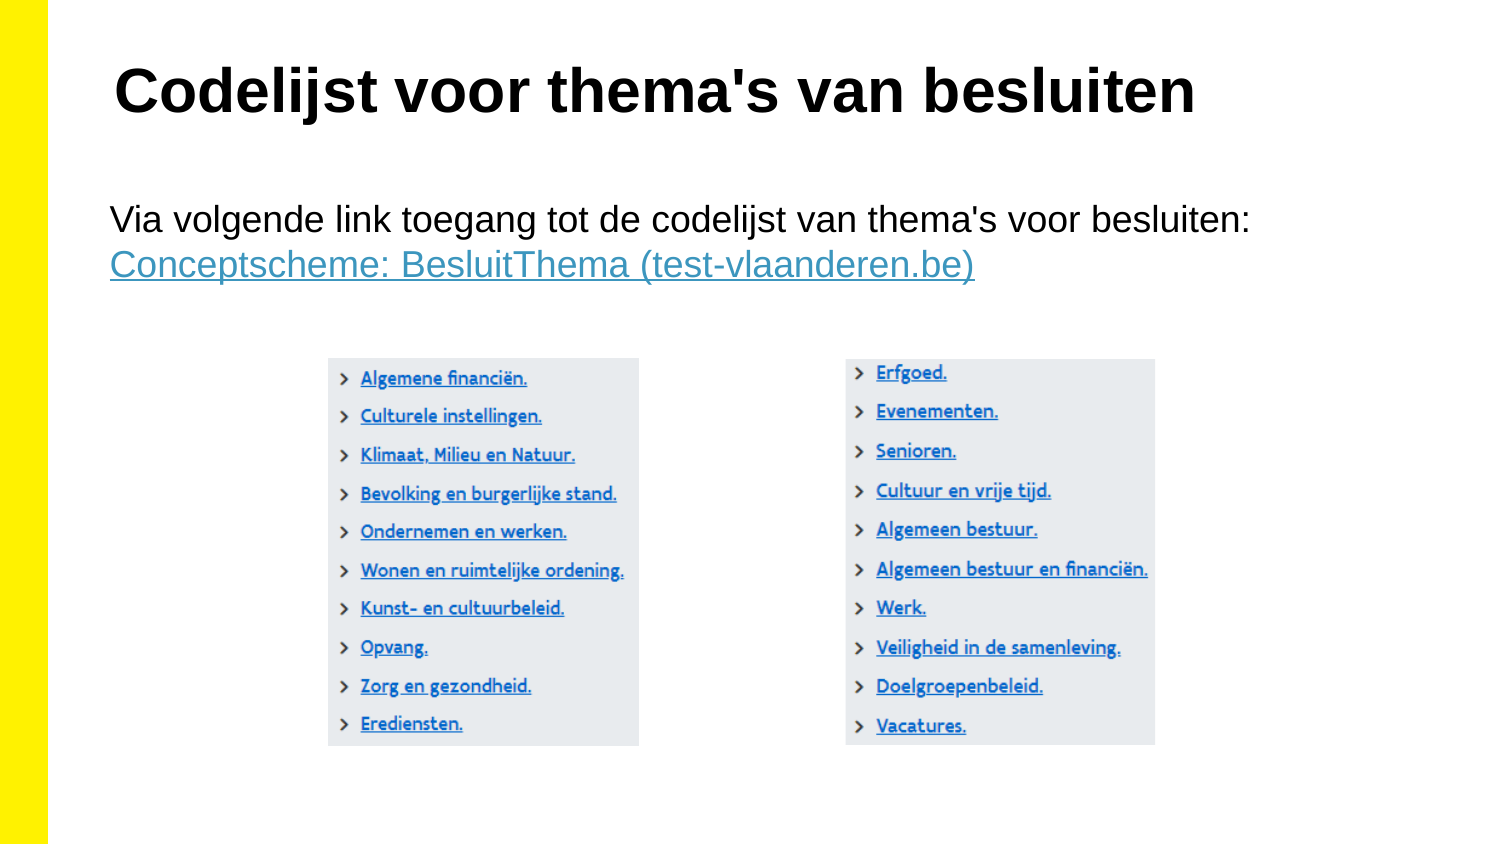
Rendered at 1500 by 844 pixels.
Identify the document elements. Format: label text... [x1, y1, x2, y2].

picture [845, 358, 1156, 746]
text_box Codelijst voor thema's van besluiten [103, 44, 1306, 135]
text_box Via volgende link toegang tot de codelijst van thema's voor besluiten: Conceptscheme: BesluitThema (test-vlaanderen.be) [98, 188, 1393, 311]
picture [328, 358, 639, 747]
